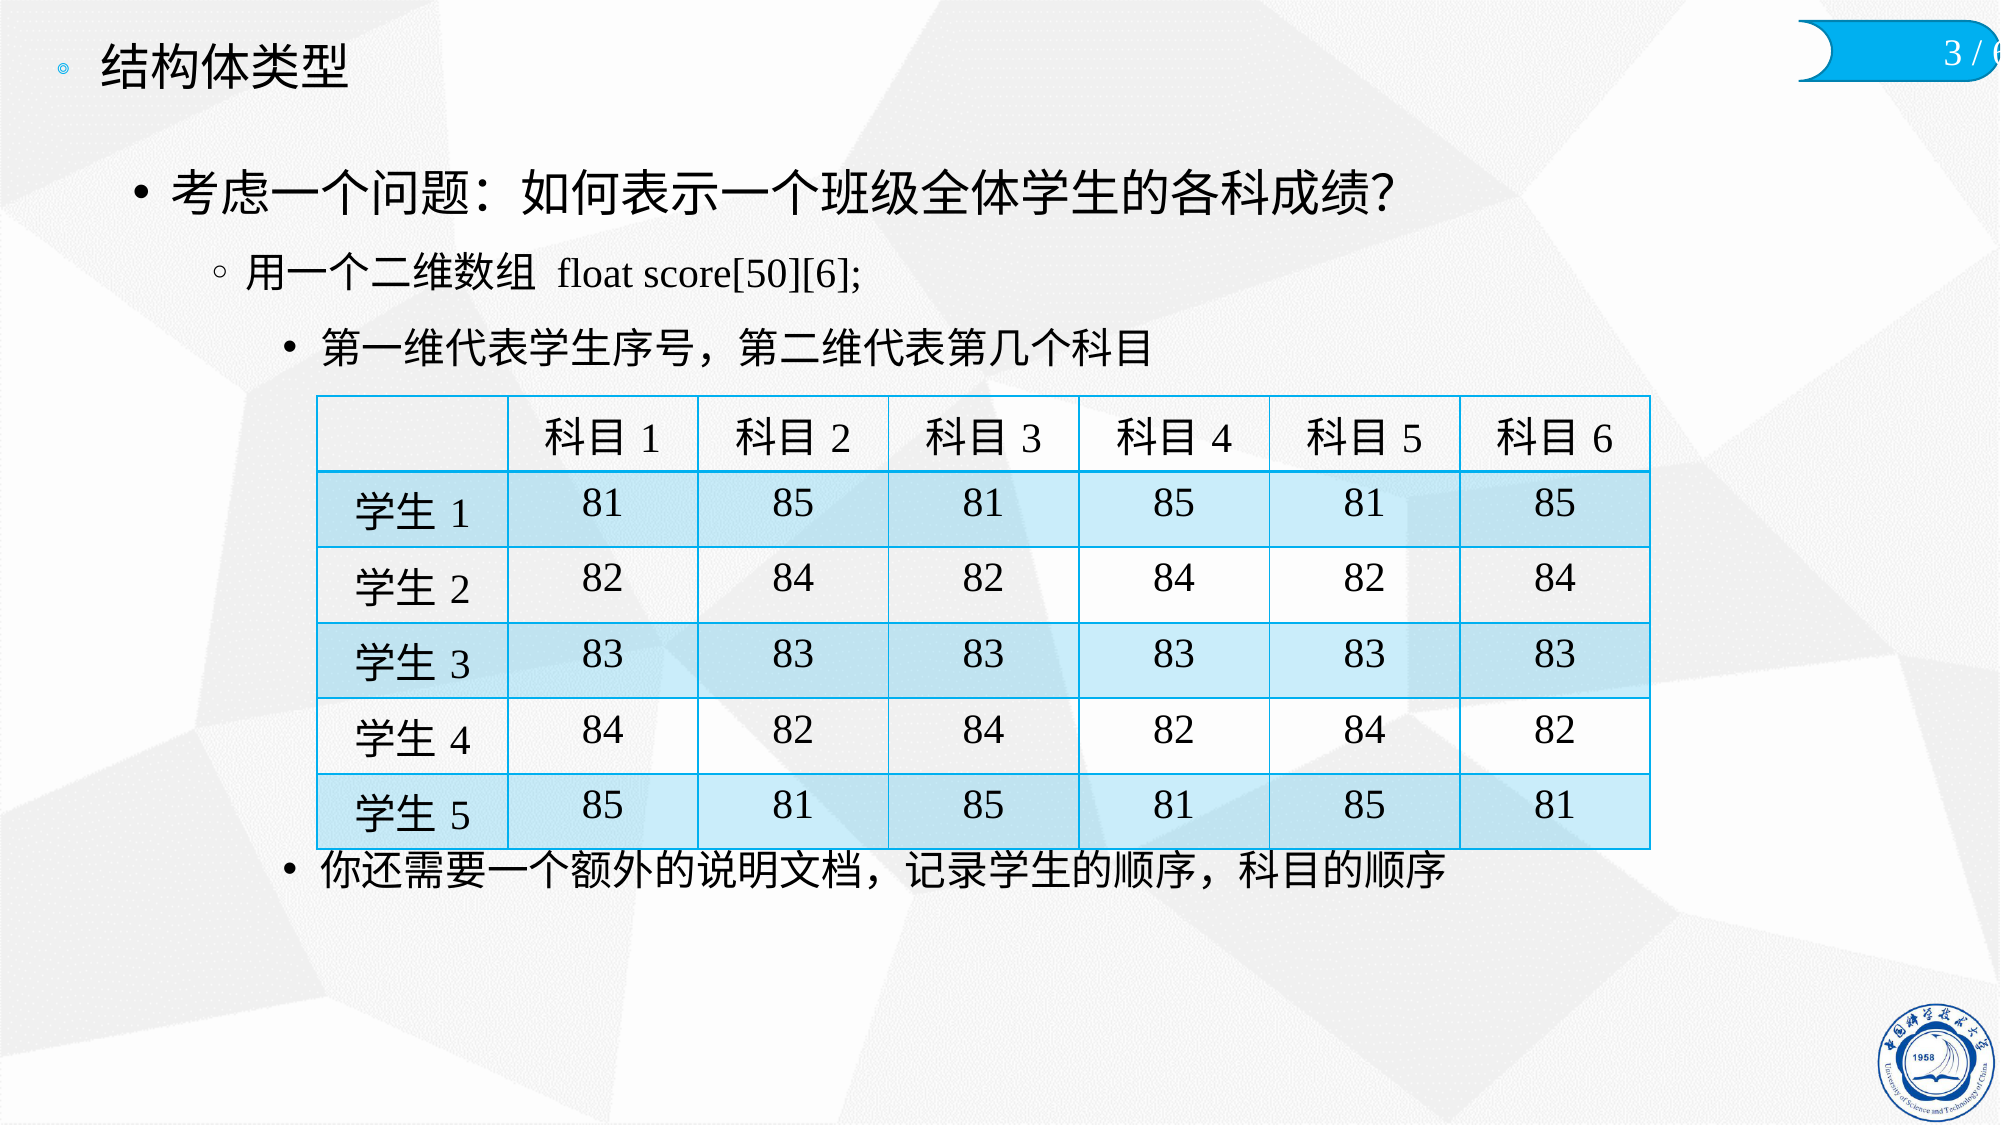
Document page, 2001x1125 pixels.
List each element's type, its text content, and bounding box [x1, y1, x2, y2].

table_cell 84 [509, 699, 697, 773]
table_cell 85 [1270, 775, 1459, 848]
table_cell 81 [699, 775, 888, 848]
table_cell 81 [1270, 473, 1459, 546]
table_cell 81 [1080, 775, 1269, 848]
table_cell 84 [1461, 548, 1649, 622]
table_cell 84 [1270, 699, 1459, 773]
table_cell 学生1 [318, 473, 507, 546]
table_header 科目3 [889, 397, 1078, 470]
table_cell 85 [699, 473, 888, 546]
table_cell 83 [1270, 624, 1459, 697]
table_cell 学生5 [318, 775, 507, 848]
table_cell 84 [889, 699, 1078, 773]
table_header 科目2 [699, 397, 888, 470]
table_cell 82 [509, 548, 697, 622]
title 结构体类型 [41, 34, 997, 105]
table_cell 83 [509, 624, 697, 697]
table_cell 82 [1270, 548, 1459, 622]
table_cell 83 [699, 624, 888, 697]
table_cell 81 [509, 473, 697, 546]
table_cell 85 [889, 775, 1078, 848]
table_header 科目6 [1461, 397, 1649, 470]
table_cell 83 [1461, 624, 1649, 697]
table_header 科目4 [1080, 397, 1269, 470]
table_cell 82 [1080, 699, 1269, 773]
table_header [318, 397, 507, 470]
table_cell 82 [889, 548, 1078, 622]
table_cell 83 [889, 624, 1078, 697]
table_cell 84 [1080, 548, 1269, 622]
picture [0, 0, 2000, 1125]
table_header 科目5 [1270, 397, 1459, 470]
table_cell 81 [889, 473, 1078, 546]
table_cell 85 [1461, 473, 1649, 546]
table_cell 85 [1080, 473, 1269, 546]
list 考虑一个问题：如何表示一个班级全体学生的各科成绩？ 用一个二维数组 float score[50][6]; 第一维代表学生序号，第二维代表第几个科目 你还需要一个额外的说明文档，记录学生的顺序，科目的顺序 [117, 153, 1875, 1065]
table_cell 83 [1080, 624, 1269, 697]
table_cell 学生3 [318, 624, 507, 697]
table_cell 学生4 [318, 699, 507, 773]
table_cell 85 [509, 775, 697, 848]
table_header 科目1 [509, 397, 697, 470]
table_cell 学生2 [318, 548, 507, 622]
table_cell 84 [699, 548, 888, 622]
table_cell 81 [1461, 775, 1649, 848]
table_cell 82 [1461, 699, 1649, 773]
table_cell 82 [699, 699, 888, 773]
